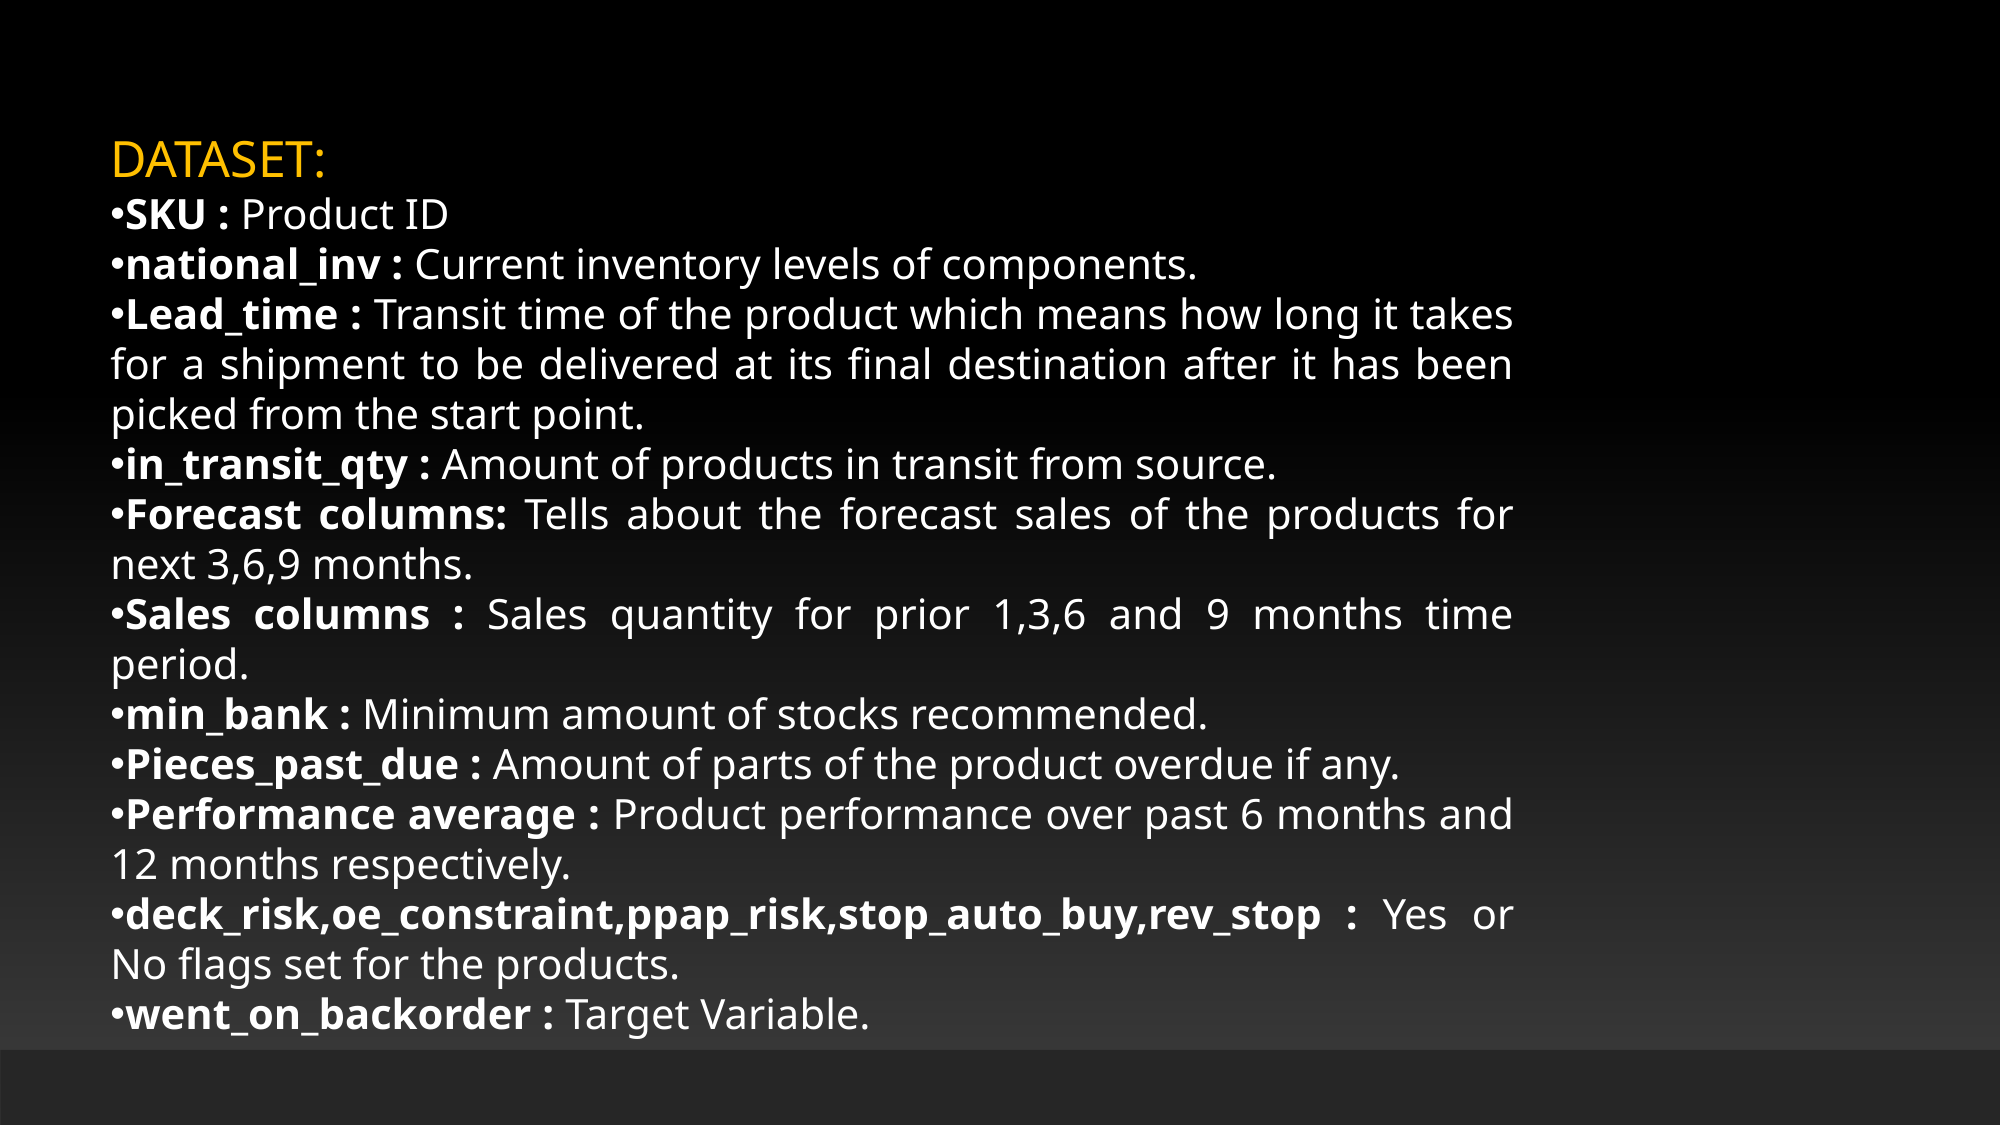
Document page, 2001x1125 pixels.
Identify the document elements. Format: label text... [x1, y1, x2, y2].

text_box DATASET: SKU : Product ID national_inv : Current inventory levels of components. Lead_time : Transit time of the product which means how long it takes for a shipment to be delivered at its final destination after it has been picked from the start point. in_transit_qty : Amount of products in transit from source. Forecast columns: Tells about the forecast sales of the products for next 3,6,9 months. Sales columns : Sales quantity for prior 1,3,6 and 9 months time period. min_bank : Minimum amount of stocks recommended. Pieces_past_due : Amount of parts of the product overdue if any. Performance average : Product performance over past 6 months and 12 months respectively. deck_risk,oe_constraint,ppap_risk,stop_auto_buy,rev_stop : Yes or No flags set for the products. went_on_backorder : Target Variable. [95, 75, 1529, 1091]
